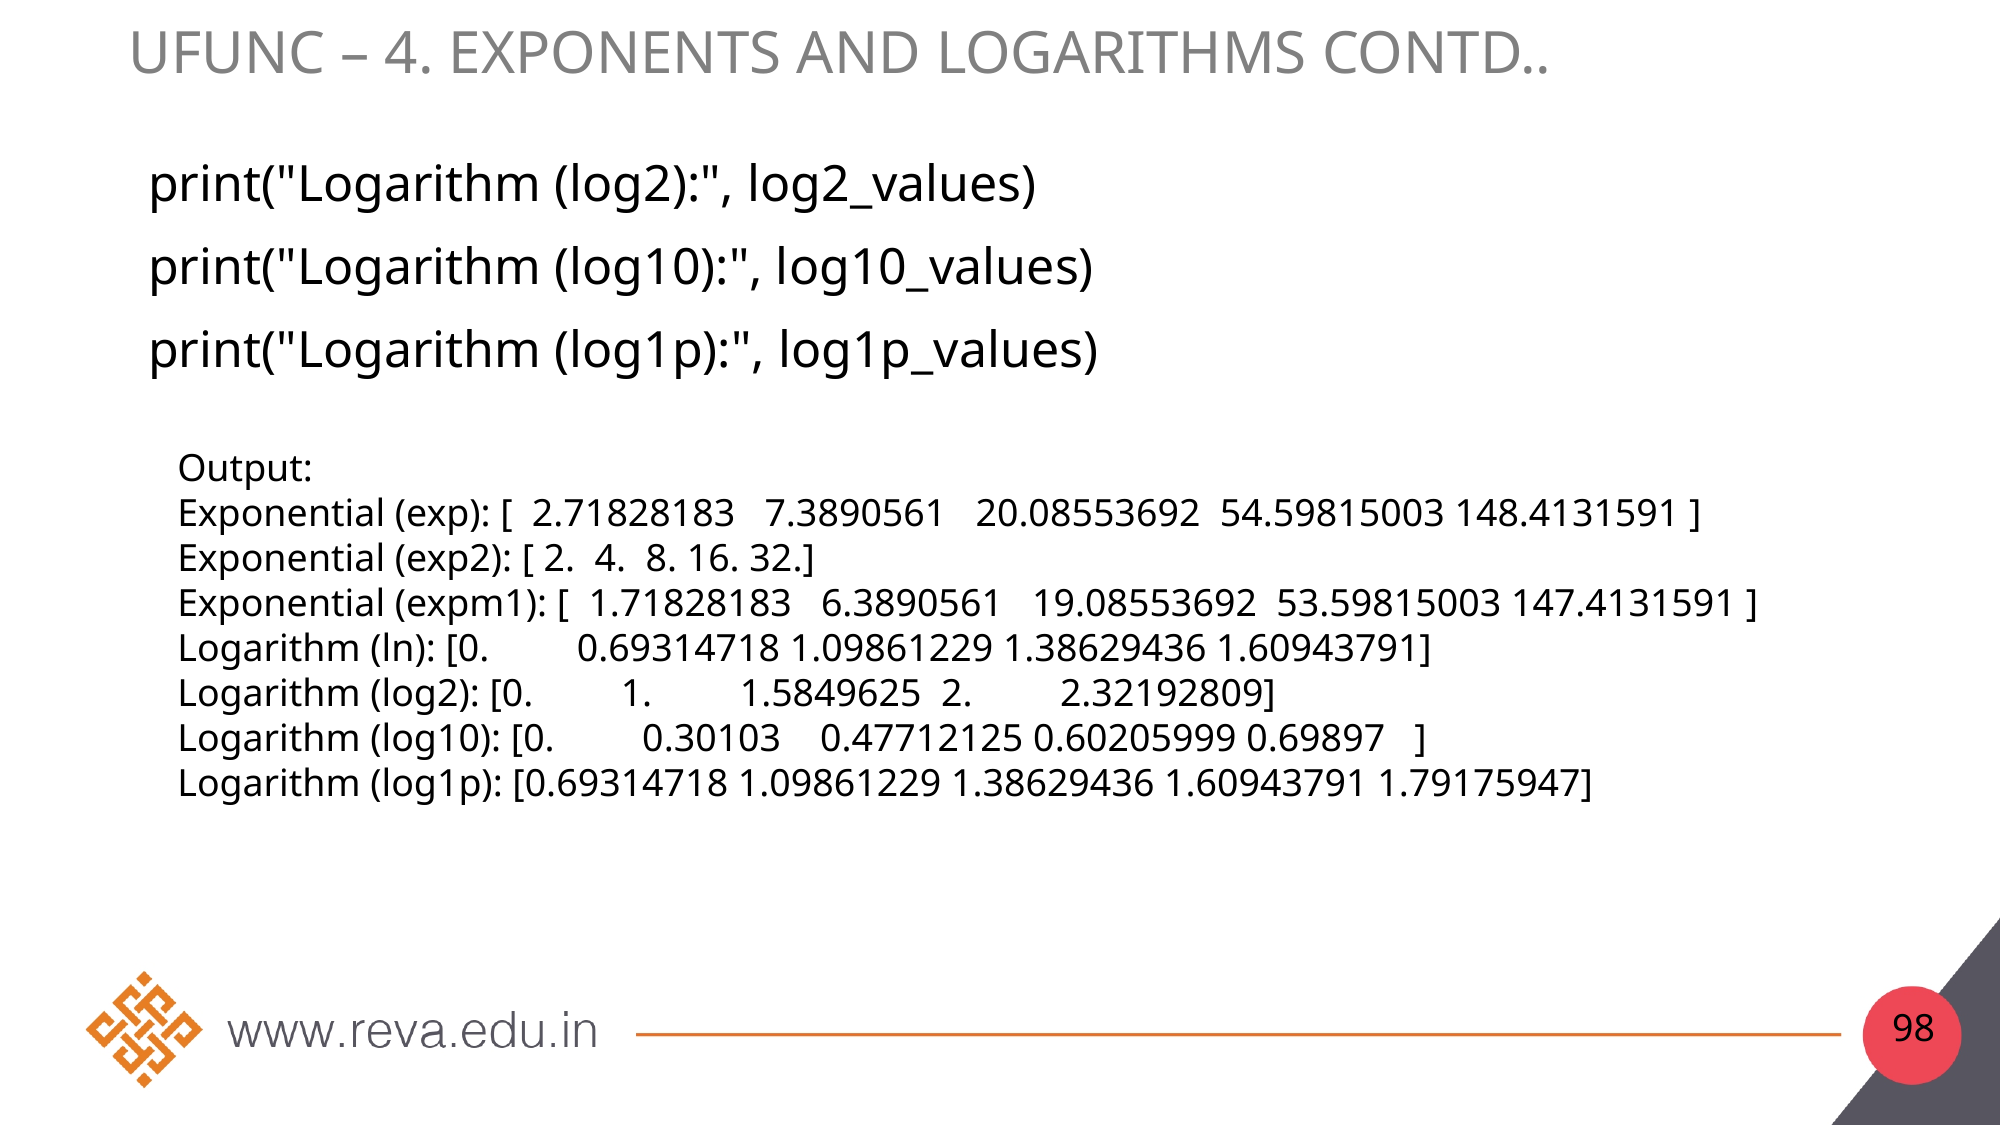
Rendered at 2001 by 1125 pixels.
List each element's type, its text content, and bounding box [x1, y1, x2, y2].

slide_number 98 [1864, 999, 1963, 1060]
list print("Logarithm (log2):", log2_values) print("Logarithm (log10):", log10_values) print("Logarithm (log1p):", log1p_values) [133, 151, 1906, 1026]
title UFunc – 4. Exponents and logarithms contd.. [114, 24, 1865, 85]
text_box Output: Exponential (exp): [ 2.71828183 7.3890561 20.08553692 54.59815003 148.4131591 ] Exponential (exp2): [ 2. 4. 8. 16. 32.] Exponential (expm1): [ 1.71828183 6.3890561 19.08553692 53.59815003 147.4131591 ] Logarithm (ln): [0. 0.69314718 1.09861229 1.38629436 1.60943791] Logarithm (log2): [0. 1. 1.5849625 2. 2.32192809] Logarithm (log10): [0. 0.30103 0.47712125 0.60205999 0.69897 ] Logarithm (log1p): [0.69314718 1.09861229 1.38629436 1.60943791 1.79175947] [162, 436, 1808, 812]
picture [0, 0, 2000, 1125]
